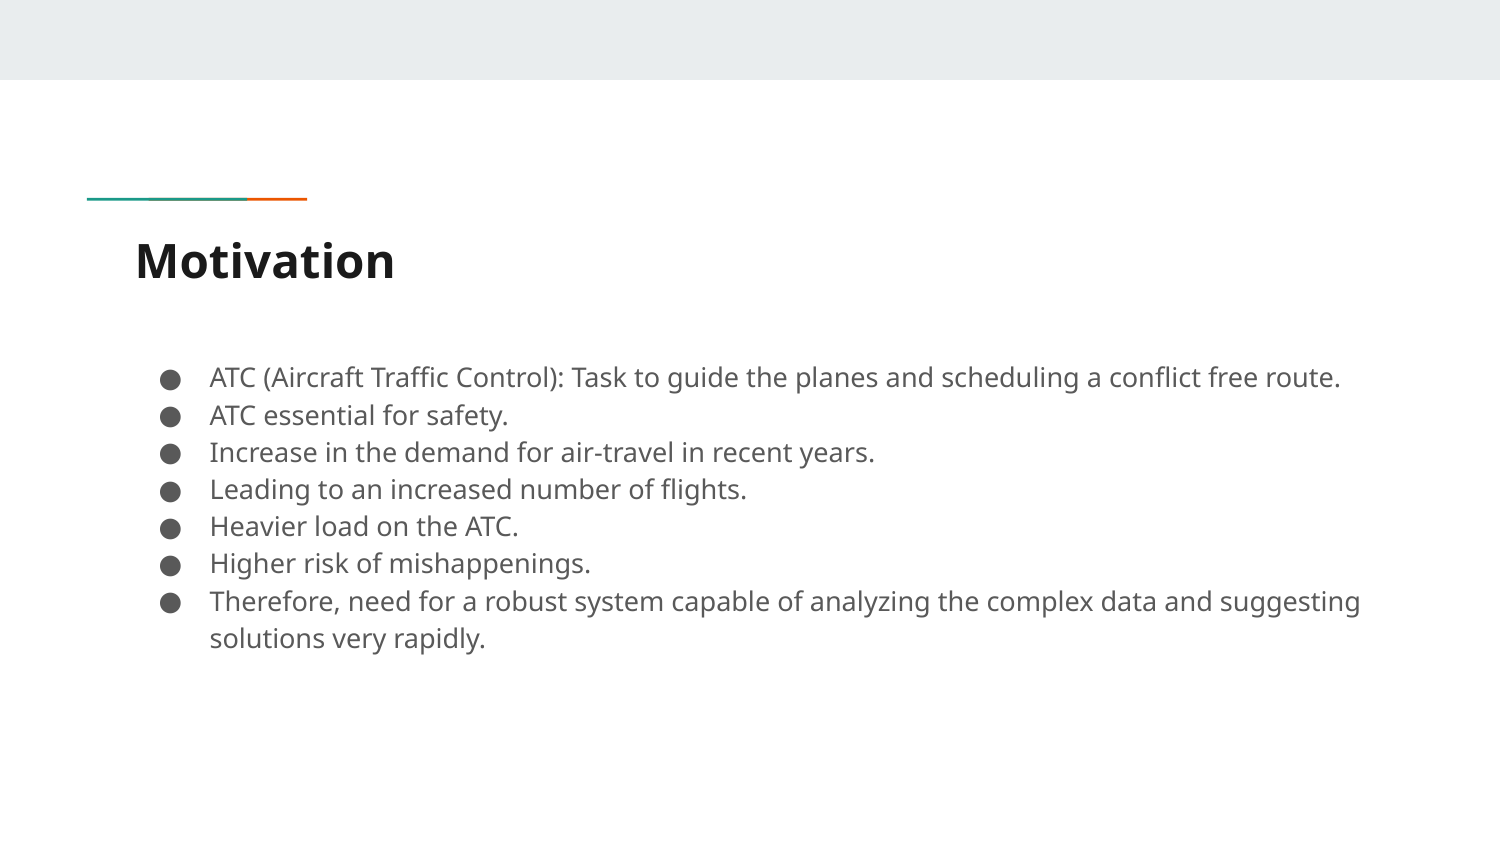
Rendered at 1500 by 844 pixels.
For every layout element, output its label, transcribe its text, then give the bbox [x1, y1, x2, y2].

title Motivation [119, 216, 1381, 305]
list ATC (Aircraft Traffic Control): Task to guide the planes and scheduling a conflict free route. ATC essential for safety. Increase in the demand for air-travel in recent years. Leading to an increased number of flights. Heavier load on the ATC. Higher risk of mishappenings. Therefore, need for a robust system capable of analyzing the complex data and suggesting solutions very rapidly. [119, 341, 1381, 712]
